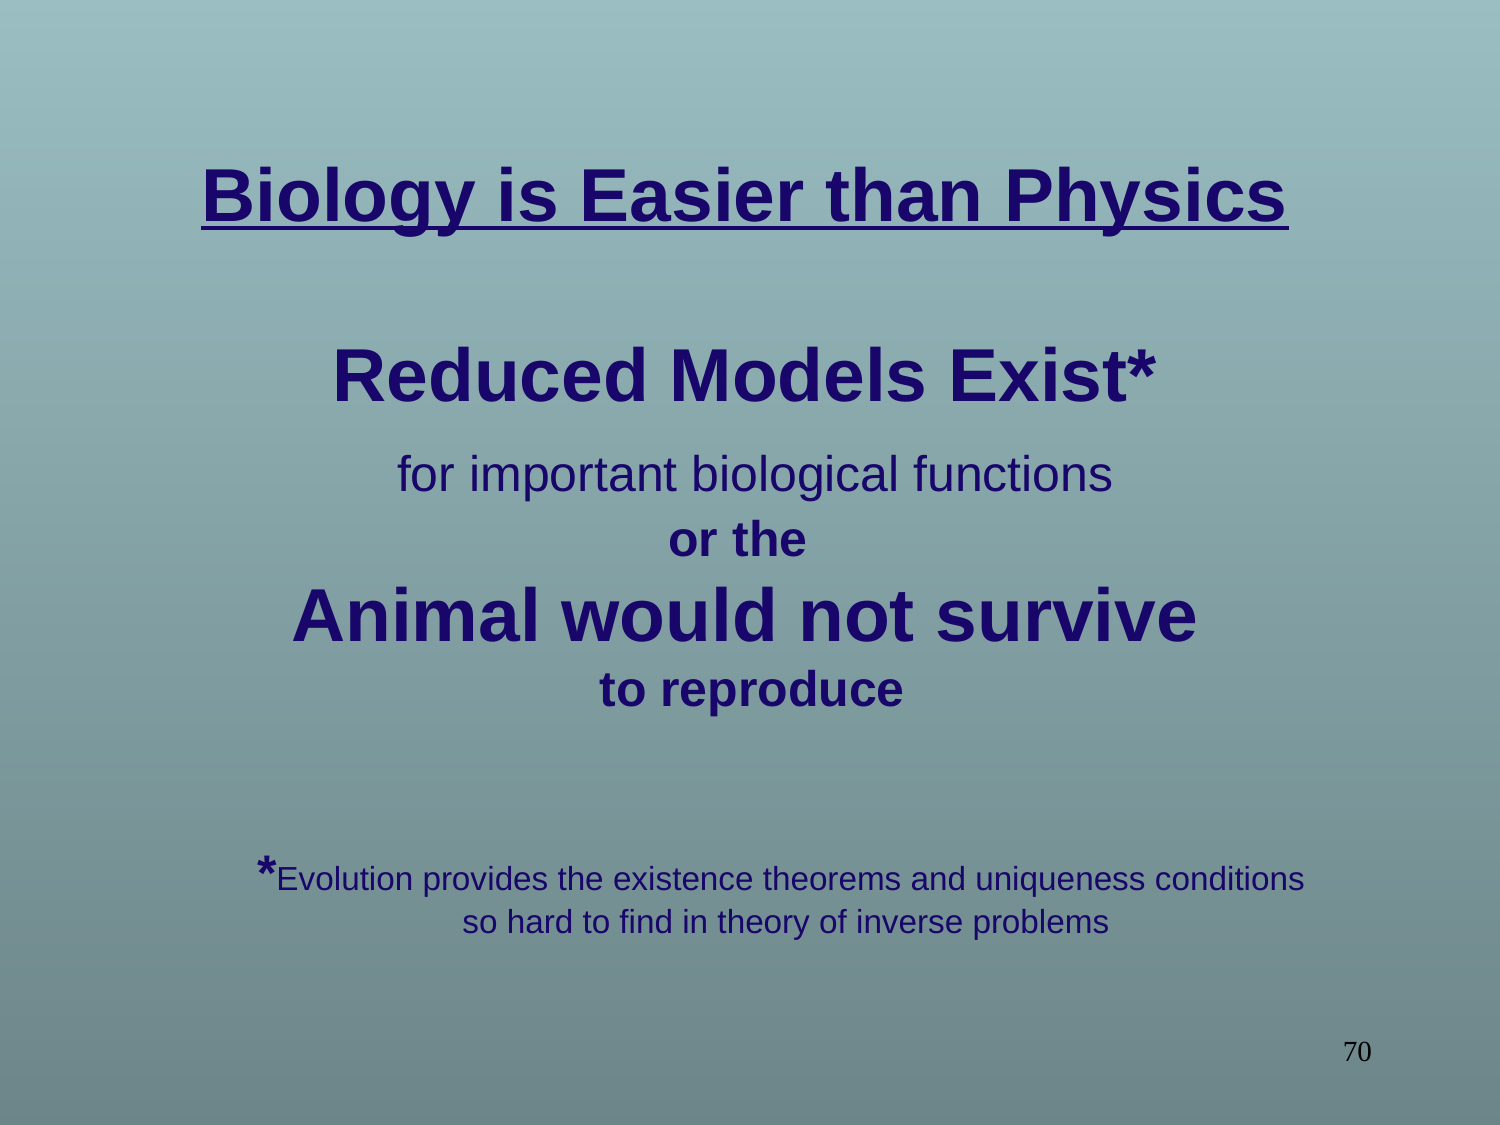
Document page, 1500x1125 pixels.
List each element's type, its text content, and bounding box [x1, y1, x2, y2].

slide_number 70 [1074, 1024, 1388, 1101]
text_box Biology is Easier than Physics Reduced Models Exist* for important biological functions or the Animal would not survive to reproduce [70, 139, 1420, 805]
text_box *Evolution provides the existence theorems and uniqueness conditions so hard to find in theory of inverse problems [200, 832, 1364, 948]
